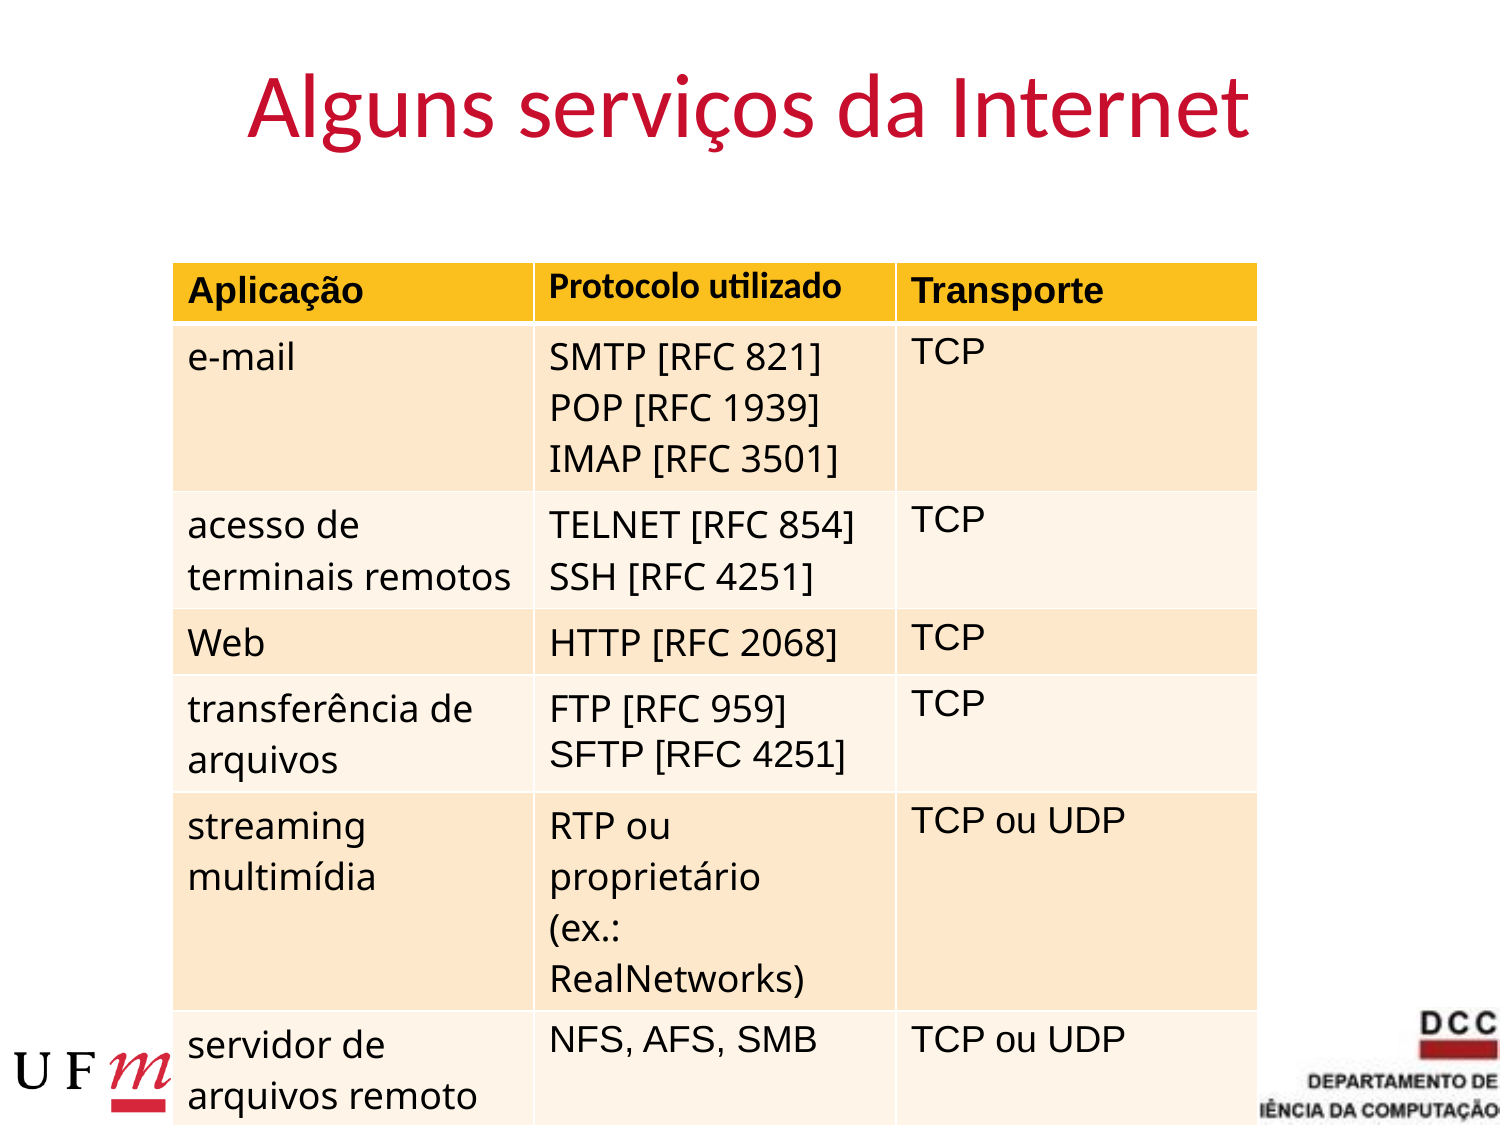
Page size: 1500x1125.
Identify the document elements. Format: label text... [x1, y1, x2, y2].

title Alguns serviços da Internet [75, 7, 1425, 195]
table_cell TCP [897, 492, 1257, 608]
table_cell e-mail [173, 326, 533, 491]
table_cell TELNET [RFC 854] SSH [RFC 4251] [535, 492, 895, 608]
table_cell acesso de terminais remotos [173, 492, 533, 608]
table_cell RTP ou proprietário (ex.: RealNetworks) [535, 793, 895, 1010]
table_cell SMTP [RFC 821] POP [RFC 1939] IMAP [RFC 3501] [535, 326, 895, 491]
table_cell TCP ou UDP [897, 1012, 1257, 1125]
table_cell Web [173, 609, 533, 674]
table_cell transferência de arquivos [173, 676, 533, 791]
table_cell streaming multimídia [173, 793, 533, 1010]
table_cell TCP [897, 326, 1257, 491]
table_cell NFS, AFS, SMB [535, 1012, 895, 1125]
table_cell HTTP [RFC 2068] [535, 609, 895, 674]
table_cell TCP ou UDP [897, 793, 1257, 1010]
picture [5, 1034, 171, 1123]
table_cell FTP [RFC 959] SFTP [RFC 4251] [535, 676, 895, 791]
table_header Aplicação [173, 263, 533, 321]
table_header Transporte [897, 263, 1257, 321]
table_header Protocolo utilizado [535, 263, 895, 321]
table_cell servidor de arquivos remoto [173, 1012, 533, 1125]
picture [1259, 1007, 1500, 1125]
table_cell TCP [897, 609, 1257, 674]
table_cell TCP [897, 676, 1257, 791]
